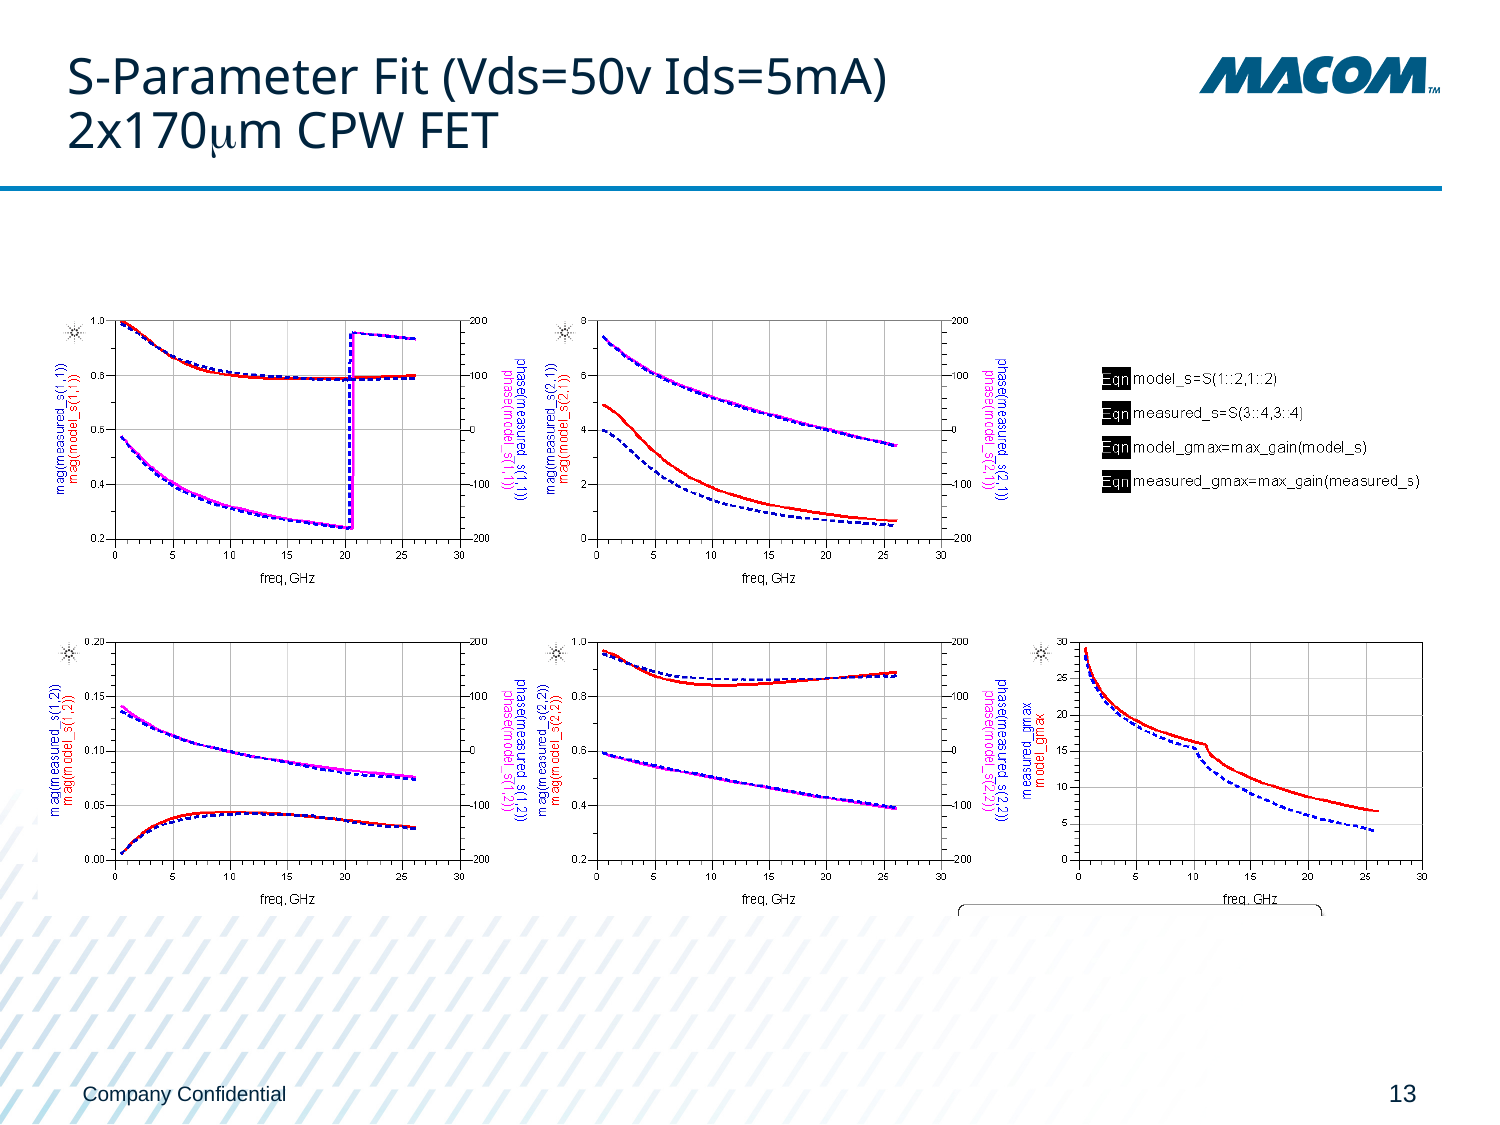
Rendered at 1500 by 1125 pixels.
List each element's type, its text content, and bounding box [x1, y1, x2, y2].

picture [0, 302, 1500, 1125]
picture [1346, 68, 1358, 82]
title S-Parameter Fit (Vds=50v Ids=5mA) 2x170mm CPW FET [67, 50, 1118, 157]
picture [1199, 56, 1444, 98]
